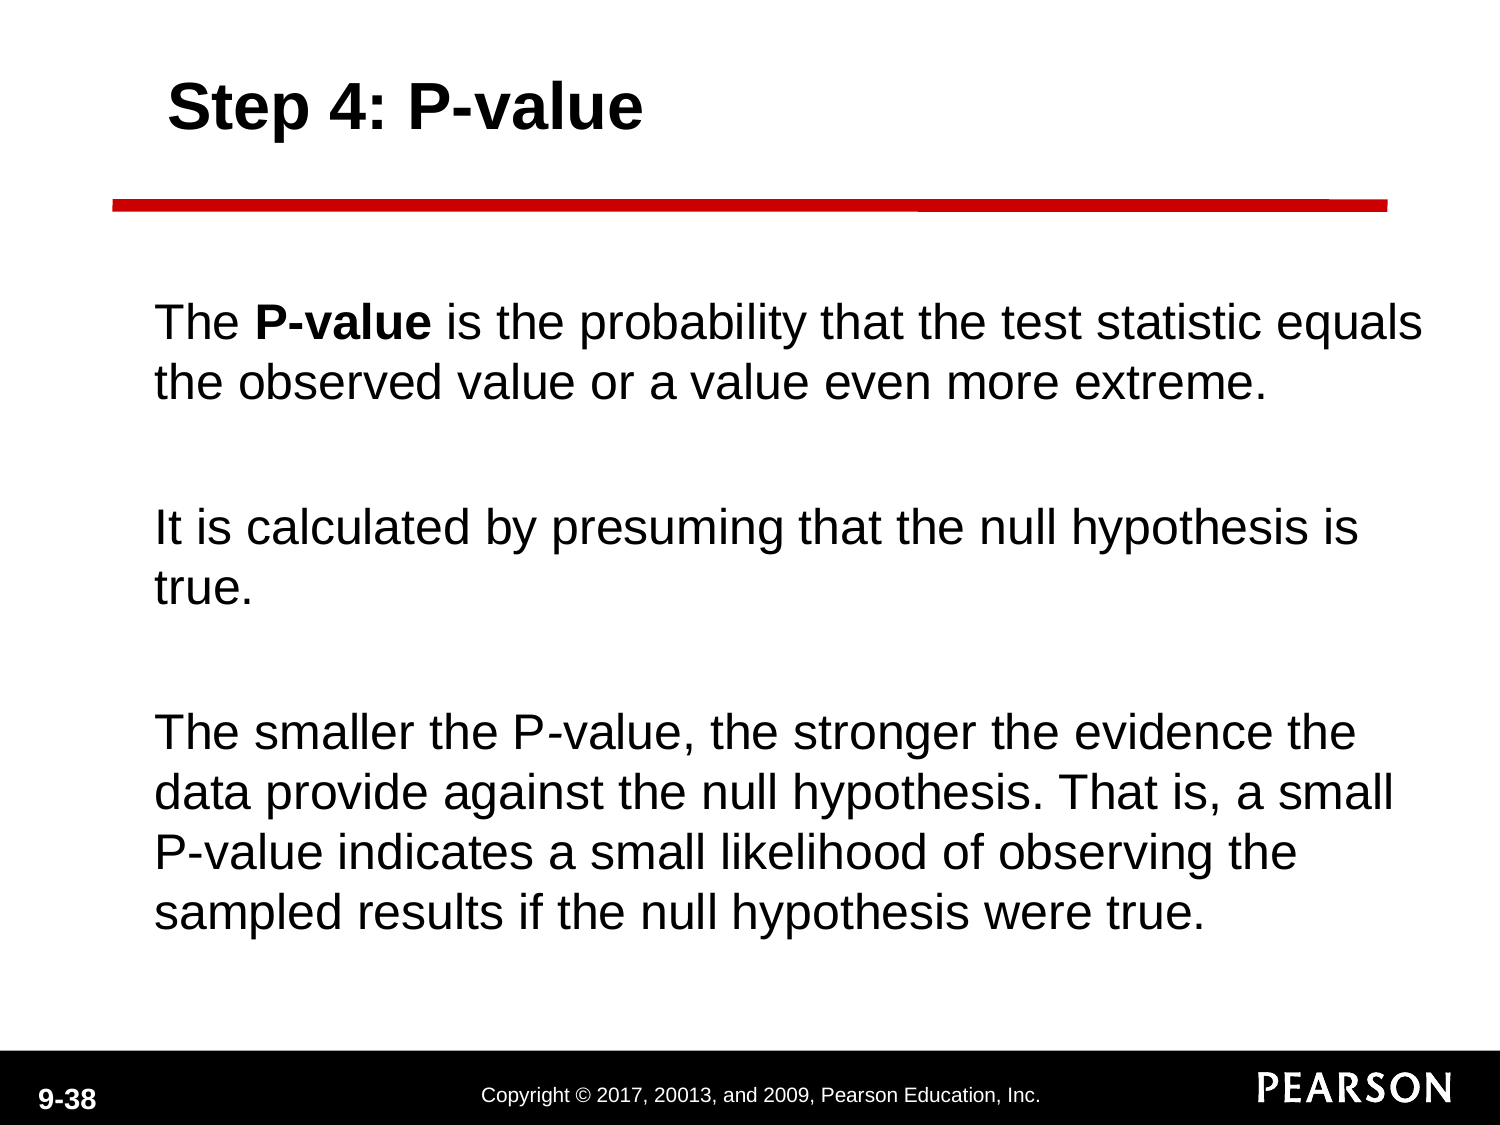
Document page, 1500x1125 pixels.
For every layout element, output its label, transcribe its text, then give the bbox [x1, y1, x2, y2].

list The P-value is the probability that the test statistic equals the observed value or a value even more extreme. It is calculated by presuming that the null hypothesis is true. The smaller the P-value, the stronger the evidence the data provide against the null hypothesis. That is, a small P-value indicates a small likelihood of observing the sampled results if the null hypothesis were true. [139, 281, 1453, 965]
text_box Step 4: P-value [152, 50, 1440, 151]
